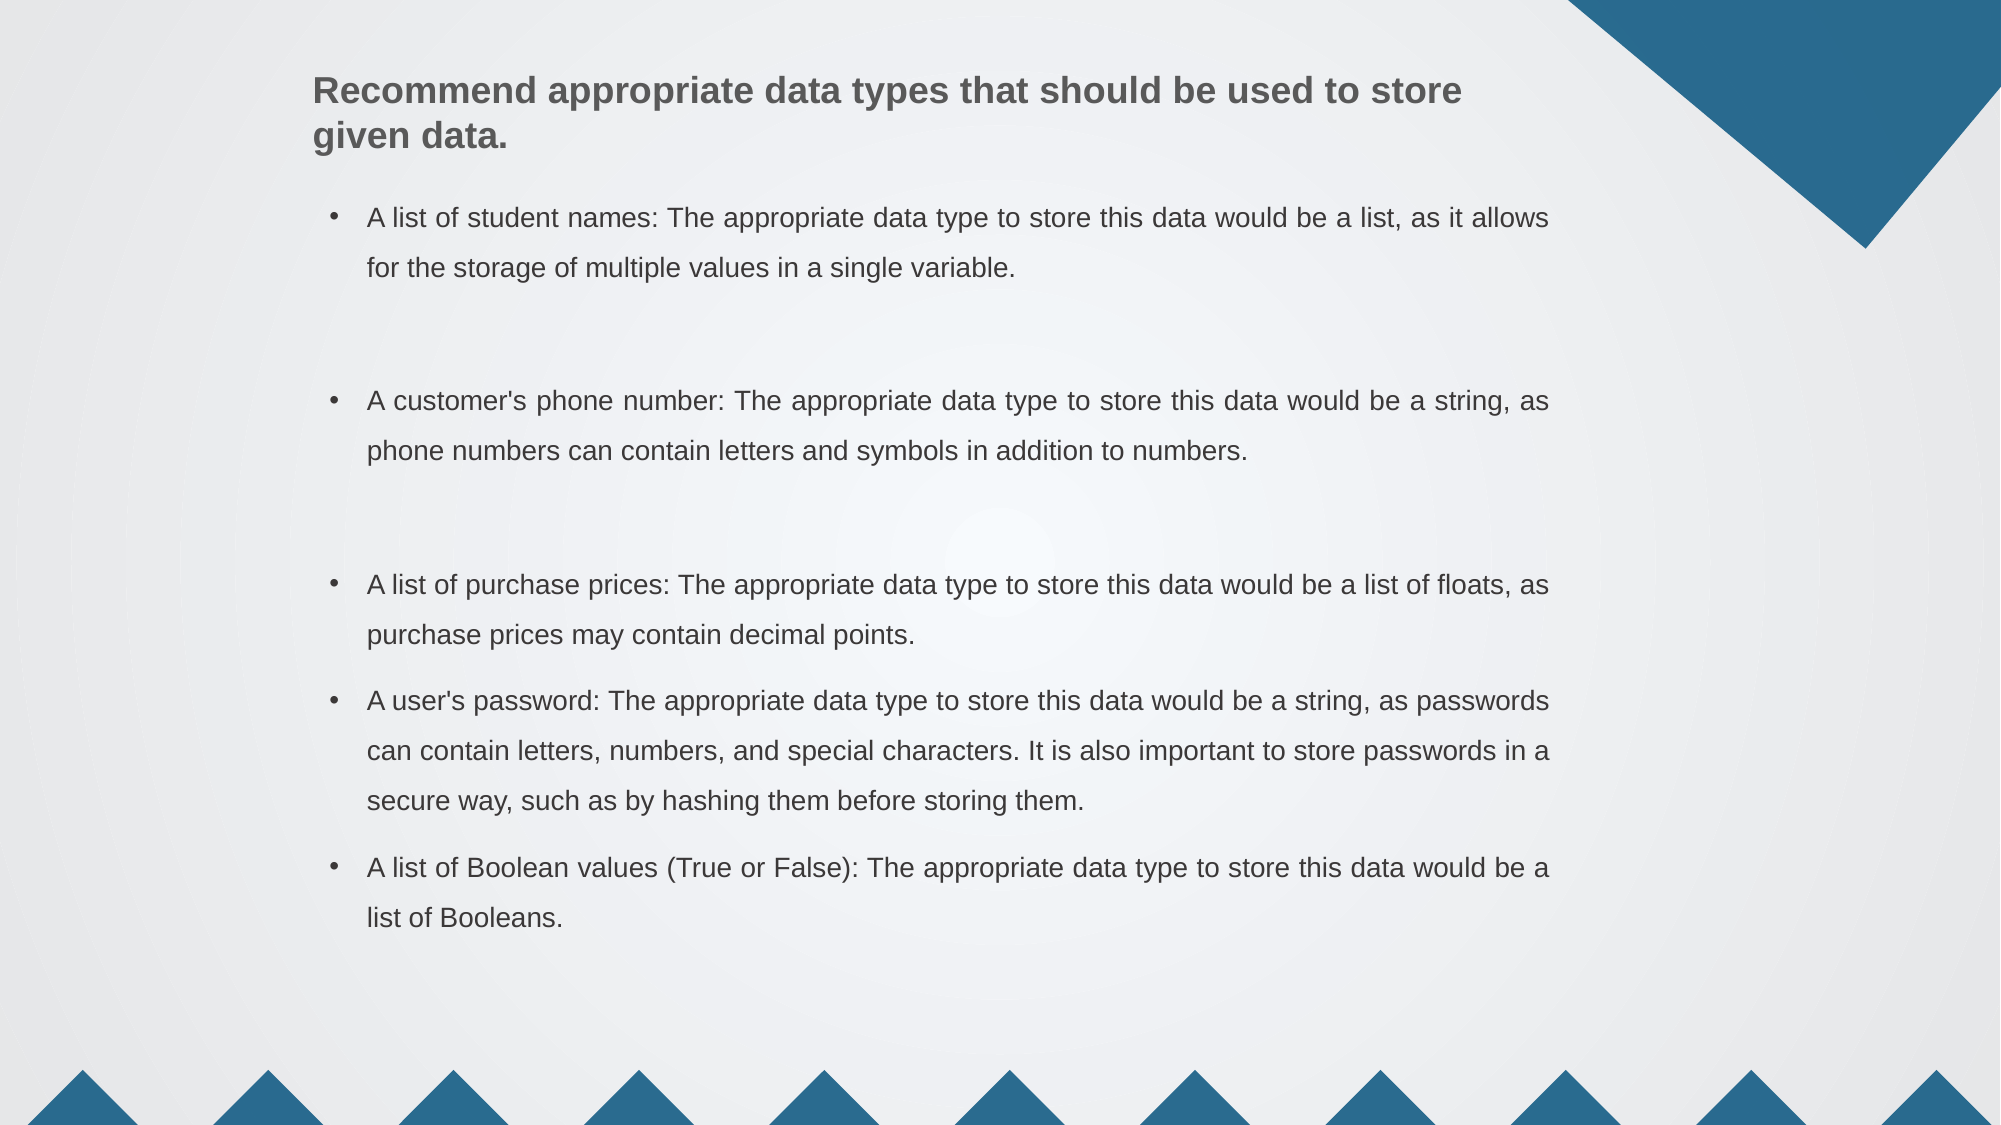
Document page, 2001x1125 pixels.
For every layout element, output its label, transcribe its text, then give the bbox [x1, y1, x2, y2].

text_box Recommend appropriate data types that should be used to store given data. [312, 65, 1479, 156]
text_box A list of student names: The appropriate data type to store this data would be a list, as it allows for the storage of multiple values in a single variable. A customer's phone number: The appropriate data type to store this data would be a string, as phone numbers can contain letters and symbols in addition to numbers. A list of purchase prices: The appropriate data type to store this data would be a list of floats, as purchase prices may contain decimal points. A user's password: The appropriate data type to store this data would be a string, as passwords can contain letters, numbers, and special characters. It is also important to store passwords in a secure way, such as by hashing them before storing them. A list of Boolean values (True or False): The appropriate data type to store this data would be a list of Booleans. [312, 175, 1565, 941]
